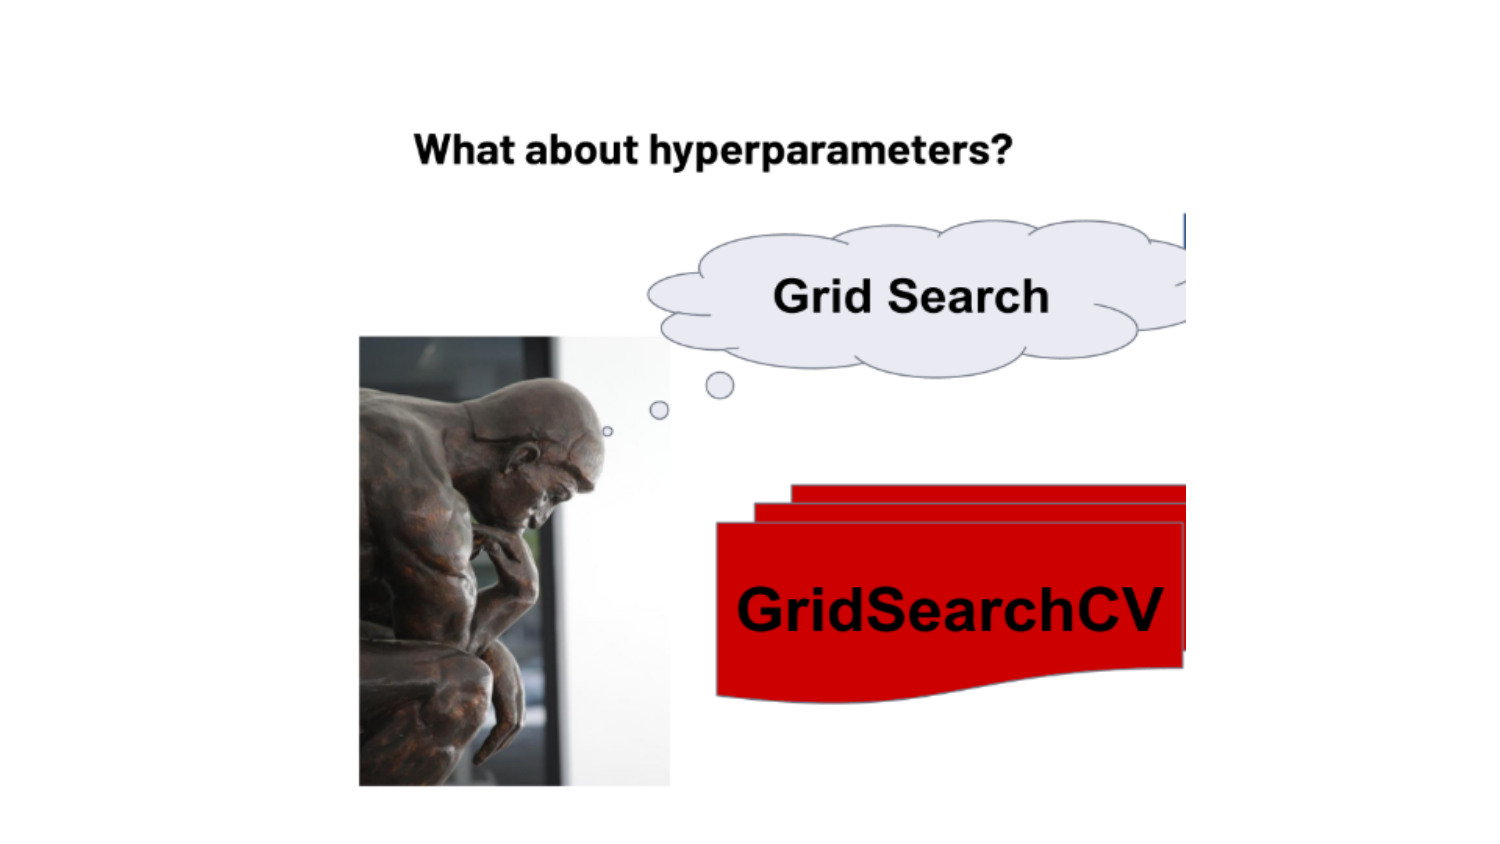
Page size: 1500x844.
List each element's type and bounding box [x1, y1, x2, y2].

picture [313, 72, 1187, 800]
